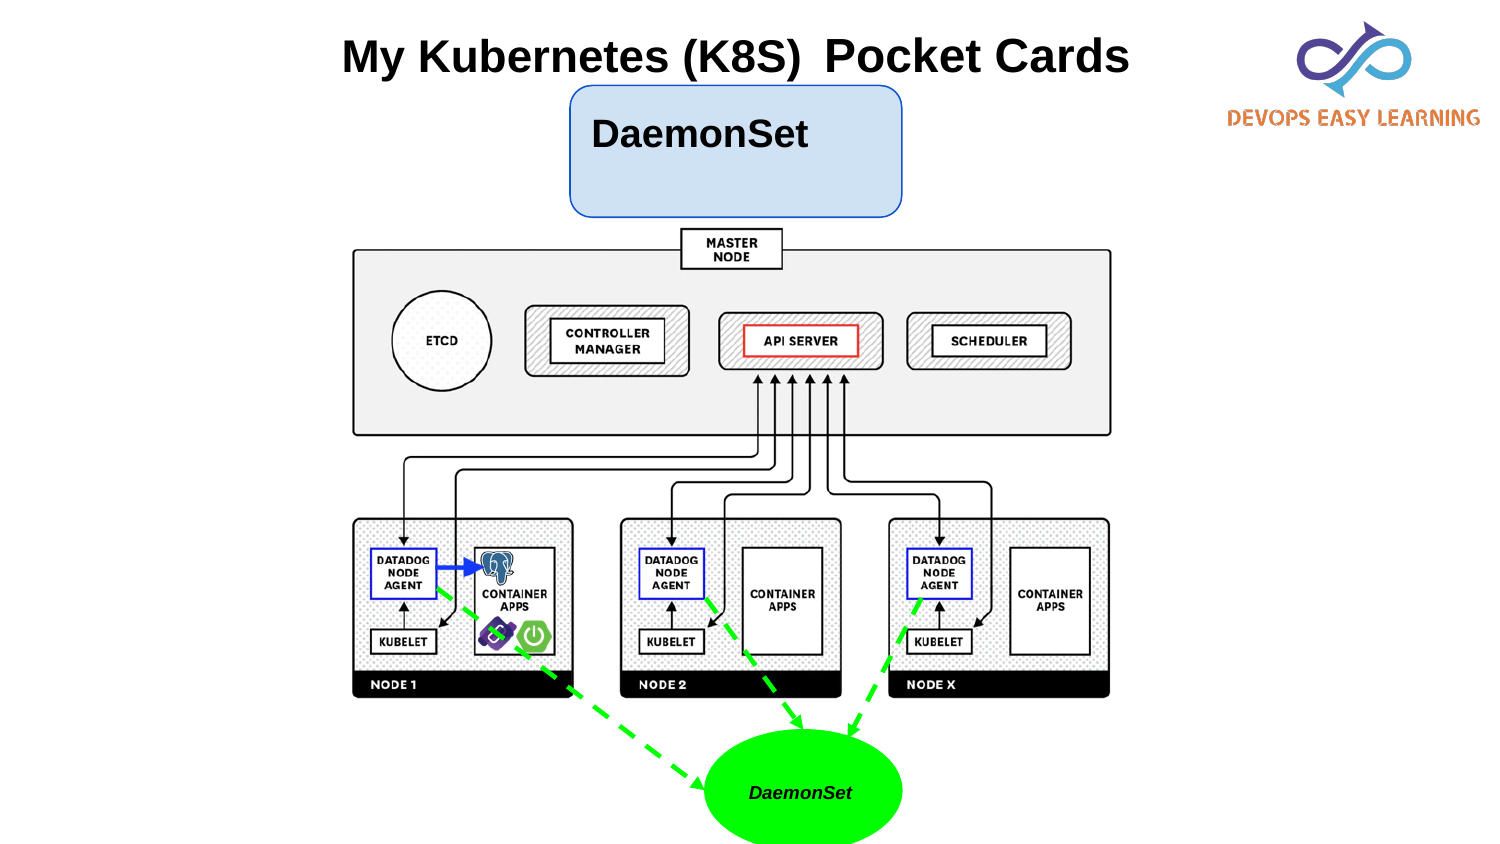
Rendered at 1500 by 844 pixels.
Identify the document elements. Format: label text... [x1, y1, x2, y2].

text_box My Kubernetes (K8S) Pocket Cards [7, 9, 1214, 138]
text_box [705, 597, 804, 731]
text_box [847, 597, 922, 739]
picture [1216, 9, 1492, 148]
text_box DaemonSet [570, 85, 902, 218]
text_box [436, 587, 706, 791]
picture [333, 225, 1125, 721]
text_box DaemonSet [705, 729, 902, 844]
